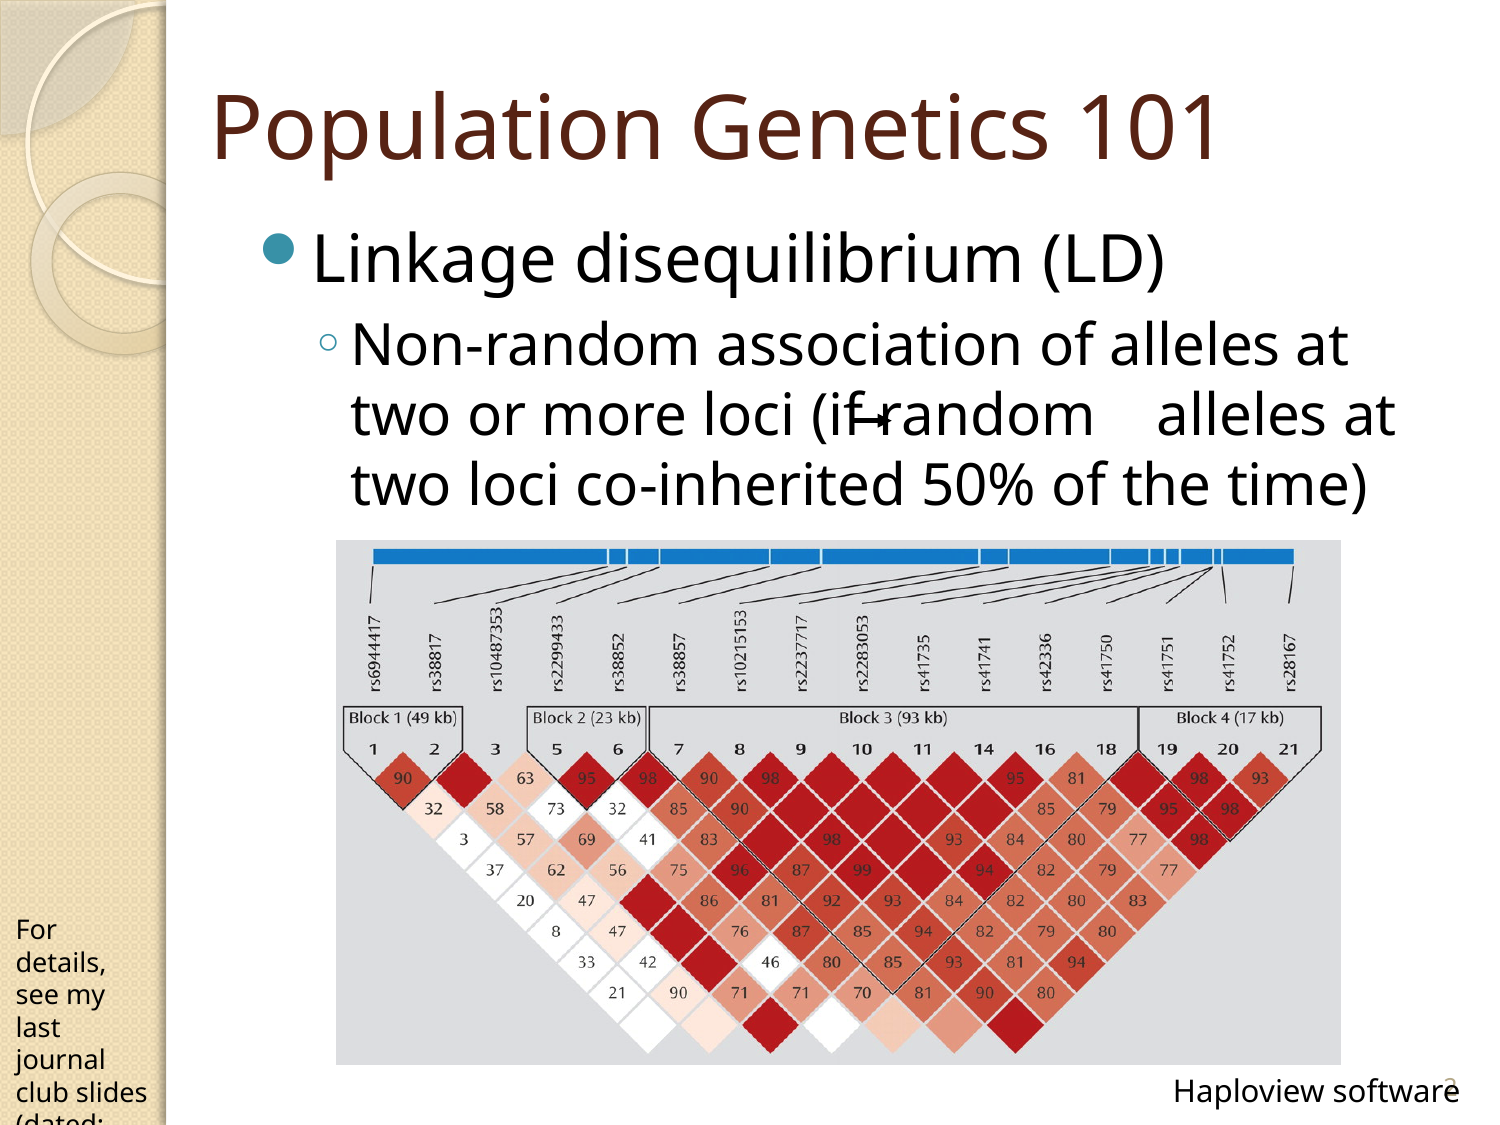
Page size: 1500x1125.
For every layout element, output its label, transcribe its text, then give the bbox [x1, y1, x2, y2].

slide_number 2 [1413, 1034, 1488, 1113]
text_box Haploview software [1158, 1064, 1476, 1117]
list Linkage disequilibrium (LD) Non-random association of alleles at two or more loci (if random alleles at two loci co-inherited 50% of the time) [230, 208, 1461, 996]
title Population Genetics 101 [194, 30, 1425, 218]
picture [336, 540, 1341, 1065]
text_box For details, see my last journal club slides (dated: 21/09/16) [0, 905, 167, 1125]
